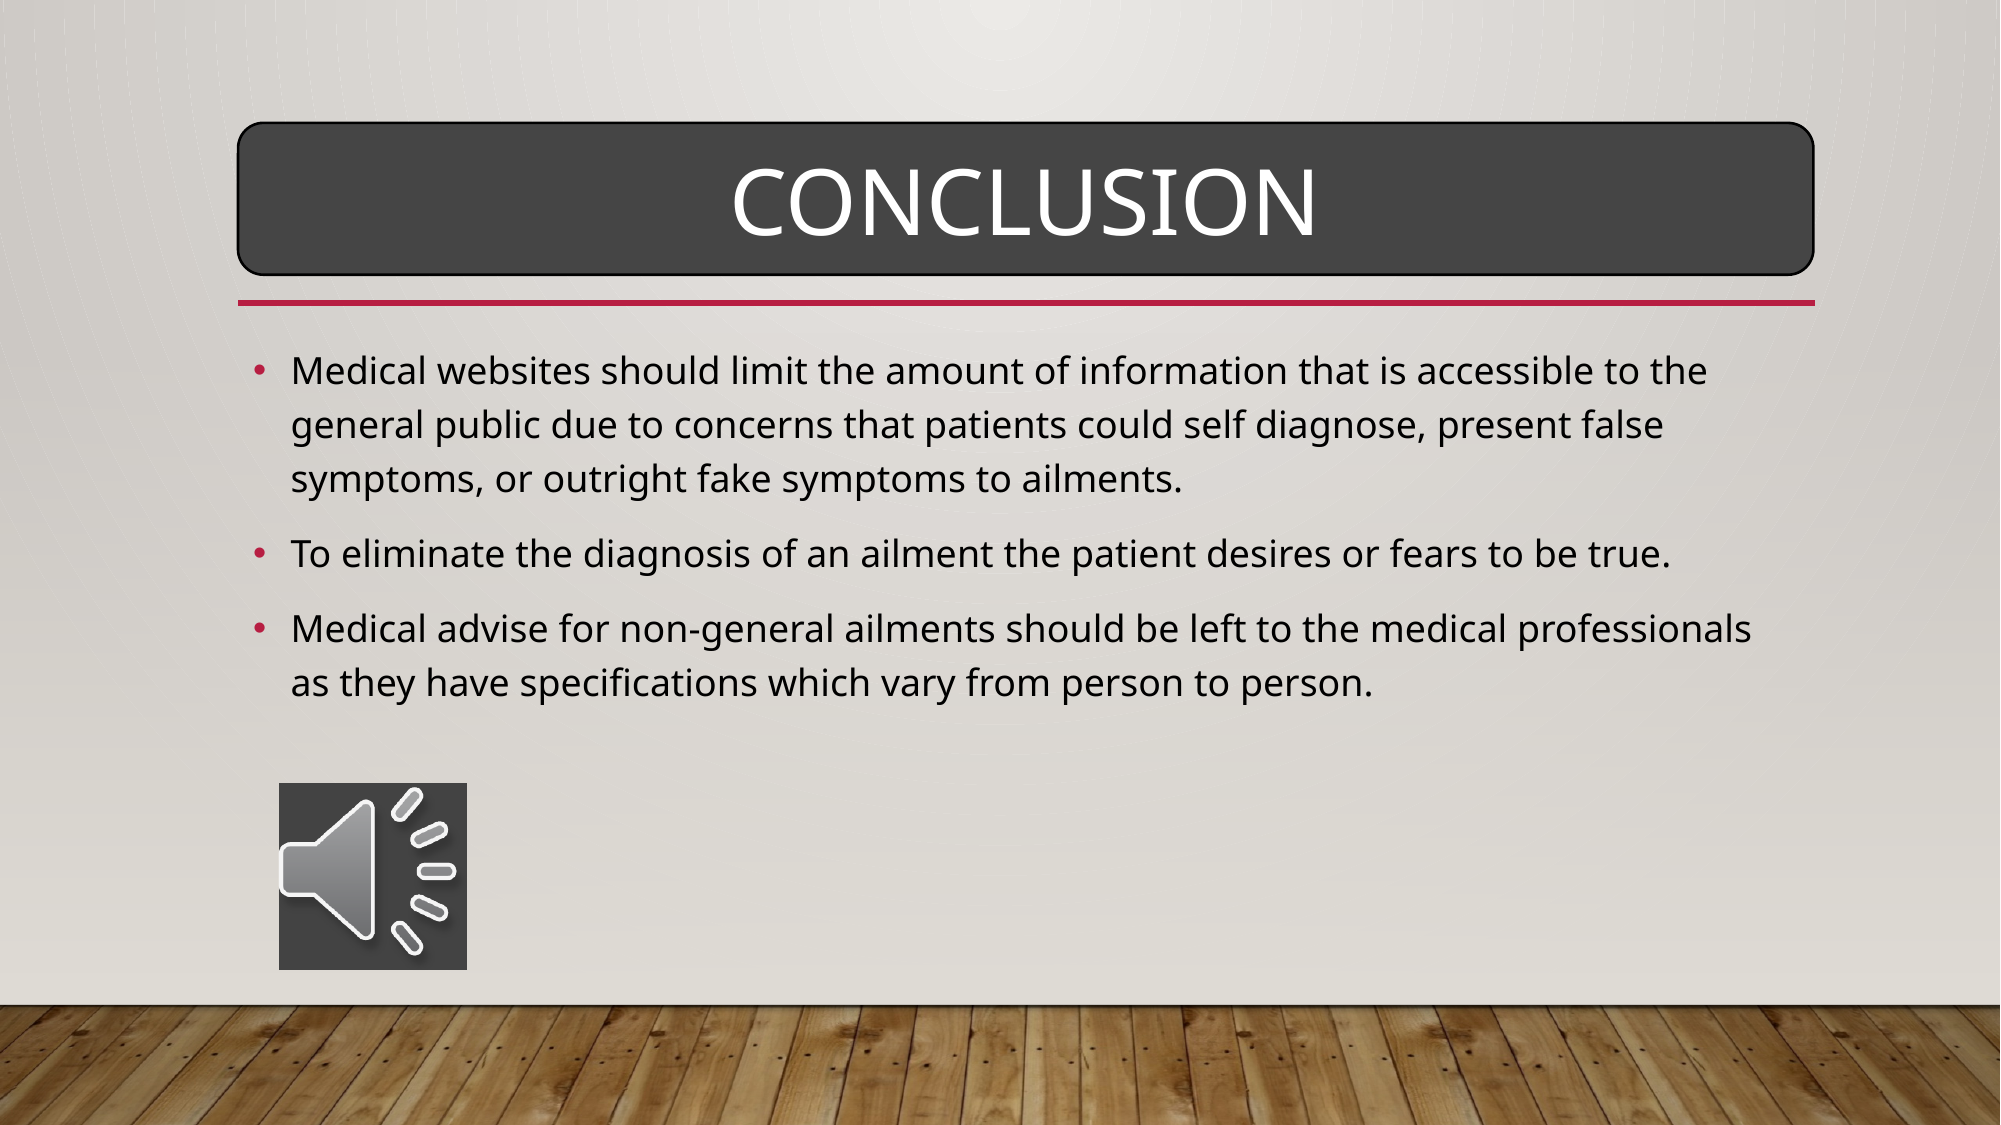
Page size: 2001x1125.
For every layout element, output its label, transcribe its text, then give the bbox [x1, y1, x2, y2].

list Medical websites should limit the amount of information that is accessible to the general public due to concerns that patients could self diagnose, present false symptoms, or outright fake symptoms to ailments. To eliminate the diagnosis of an ailment the patient desires or fears to be true. Medical advise for non-general ailments should be left to the medical professionals as they have specifications which vary from person to person. [238, 330, 1814, 897]
picture [277, 781, 468, 972]
text_box CONCLUSION [236, 121, 1815, 277]
picture [0, 1005, 2000, 1125]
title conclusion [238, 259, 1814, 305]
